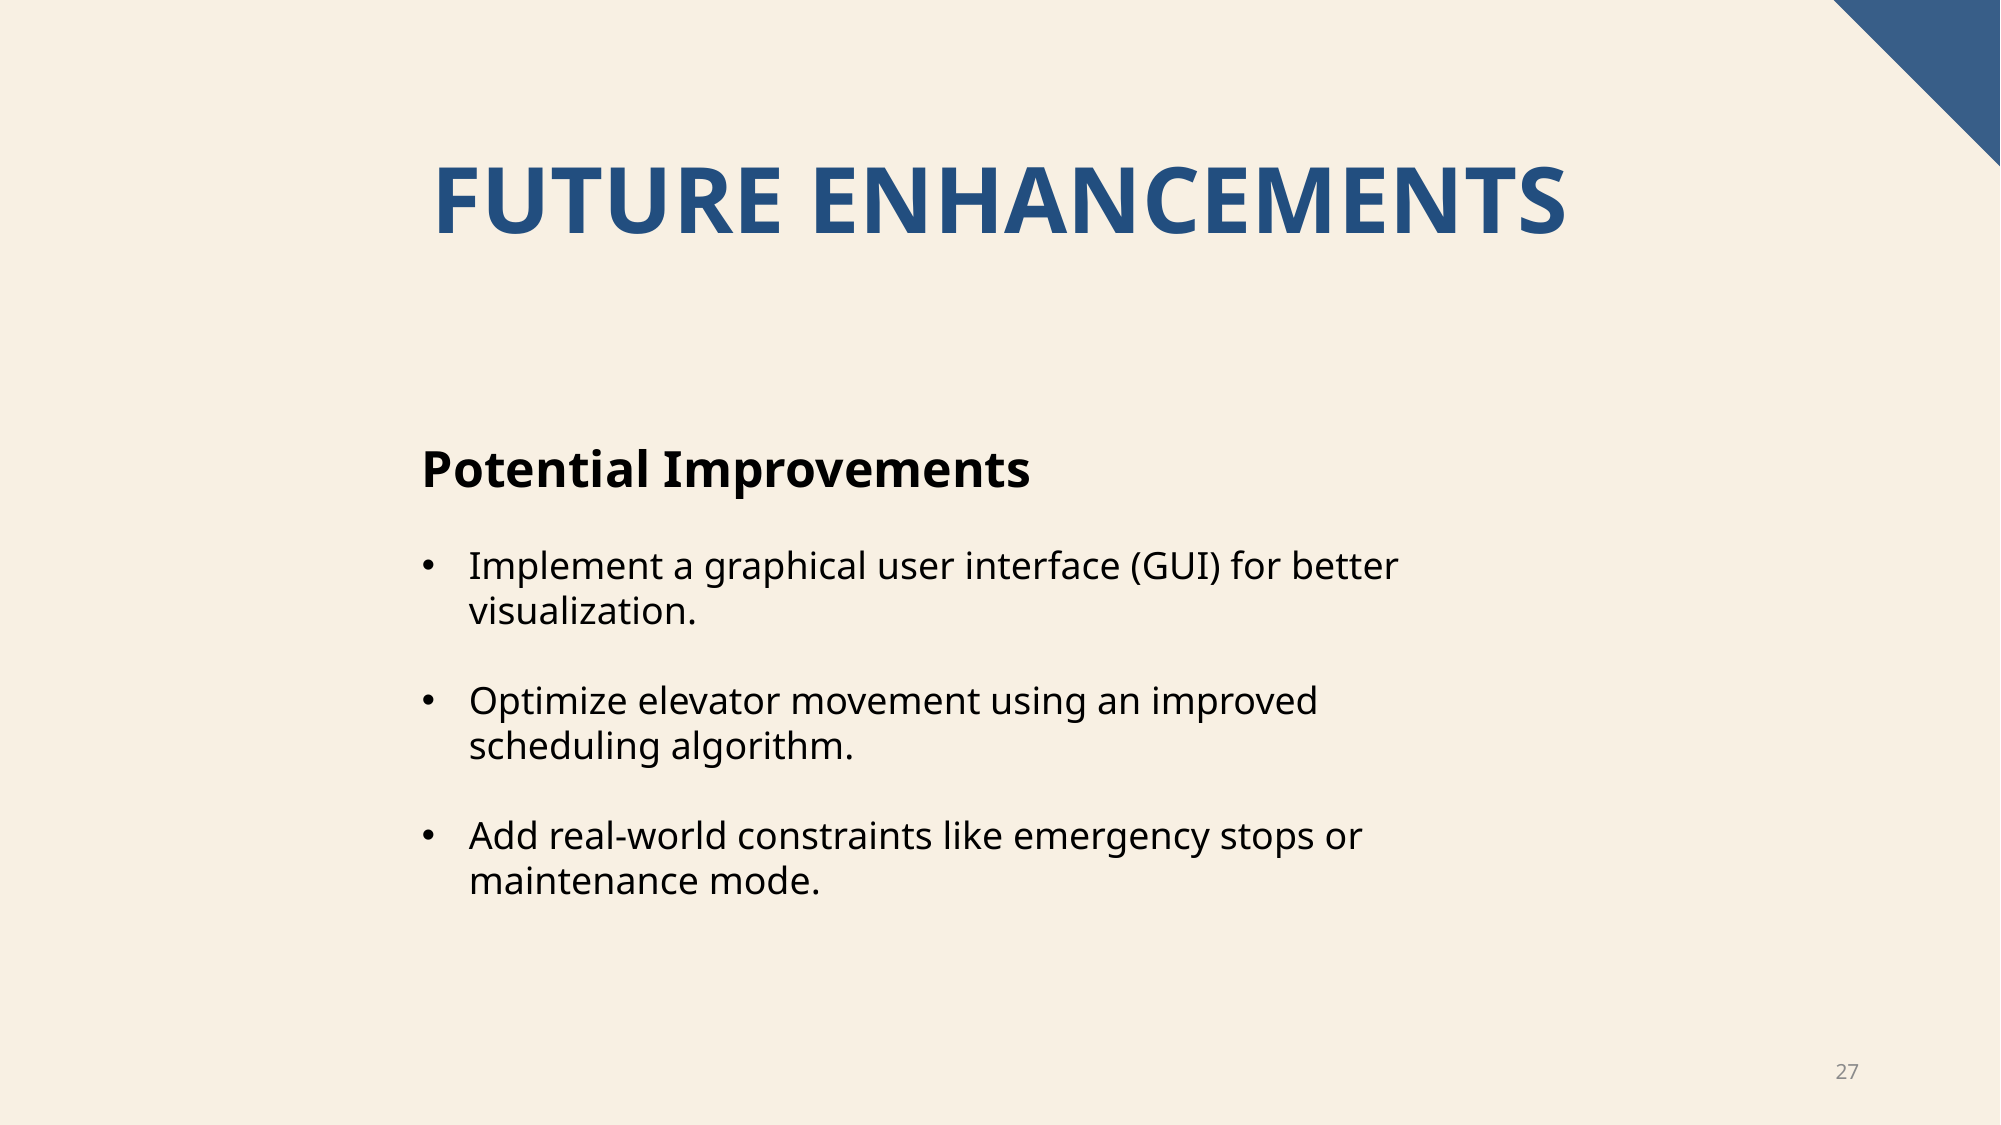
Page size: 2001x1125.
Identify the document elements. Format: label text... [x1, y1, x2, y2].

title Future Enhancements [125, 146, 1875, 365]
slide_number 27 [1799, 1042, 1875, 1103]
text_box Potential Improvements Implement a graphical user interface (GUI) for better visualization. Optimize elevator movement using an improved scheduling algorithm. Add real-world constraints like emergency stops or maintenance mode. [407, 430, 1474, 955]
